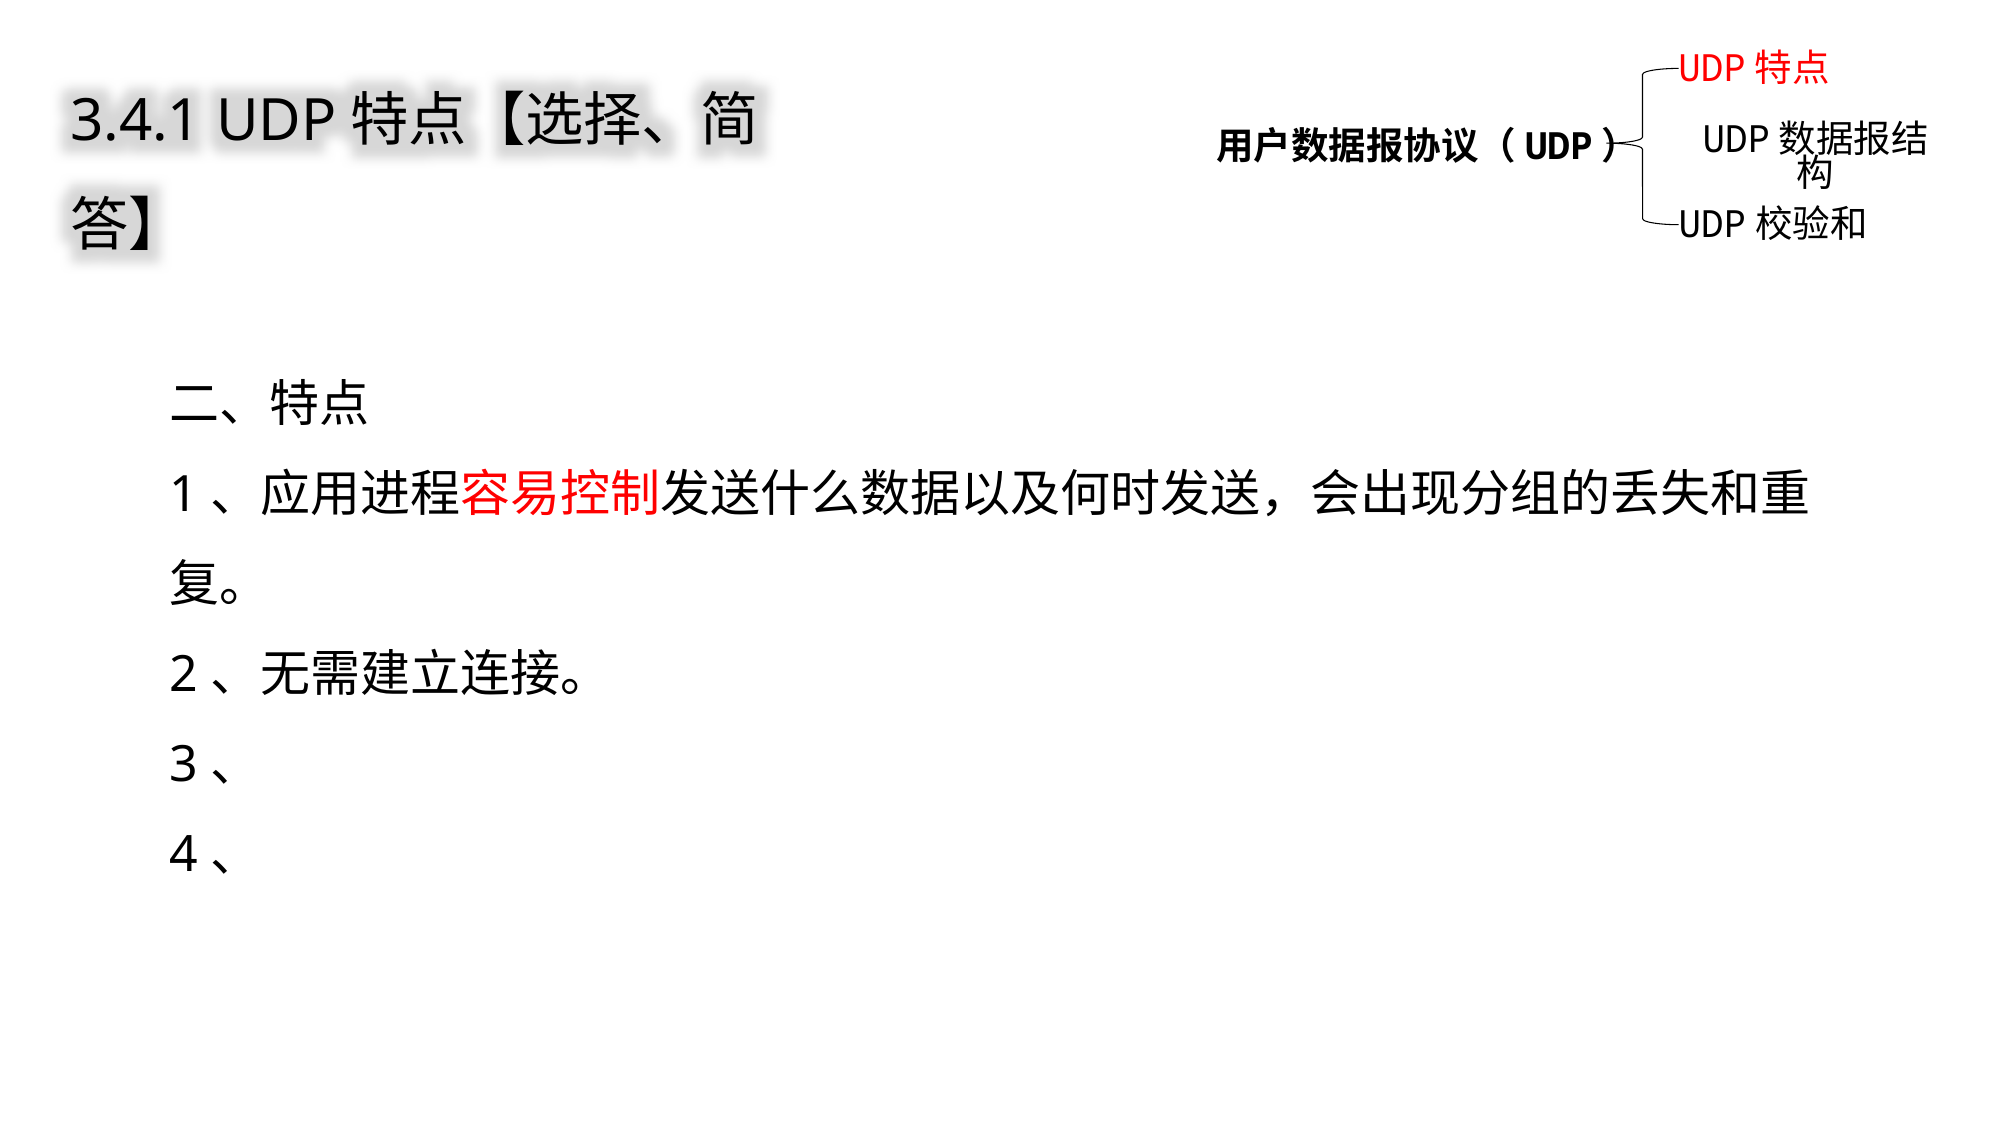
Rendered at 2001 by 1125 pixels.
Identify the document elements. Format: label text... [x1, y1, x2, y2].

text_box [1212, 48, 1959, 254]
text_box 3.4.1 UDP特点【选择、简答】 [52, 74, 877, 231]
text_box 二、特点 1、应用进程容易控制发送什么数据以及何时发送，会出现分组的丢失和重复。 2、无需建立连接。 3、 4、 [154, 334, 1874, 889]
